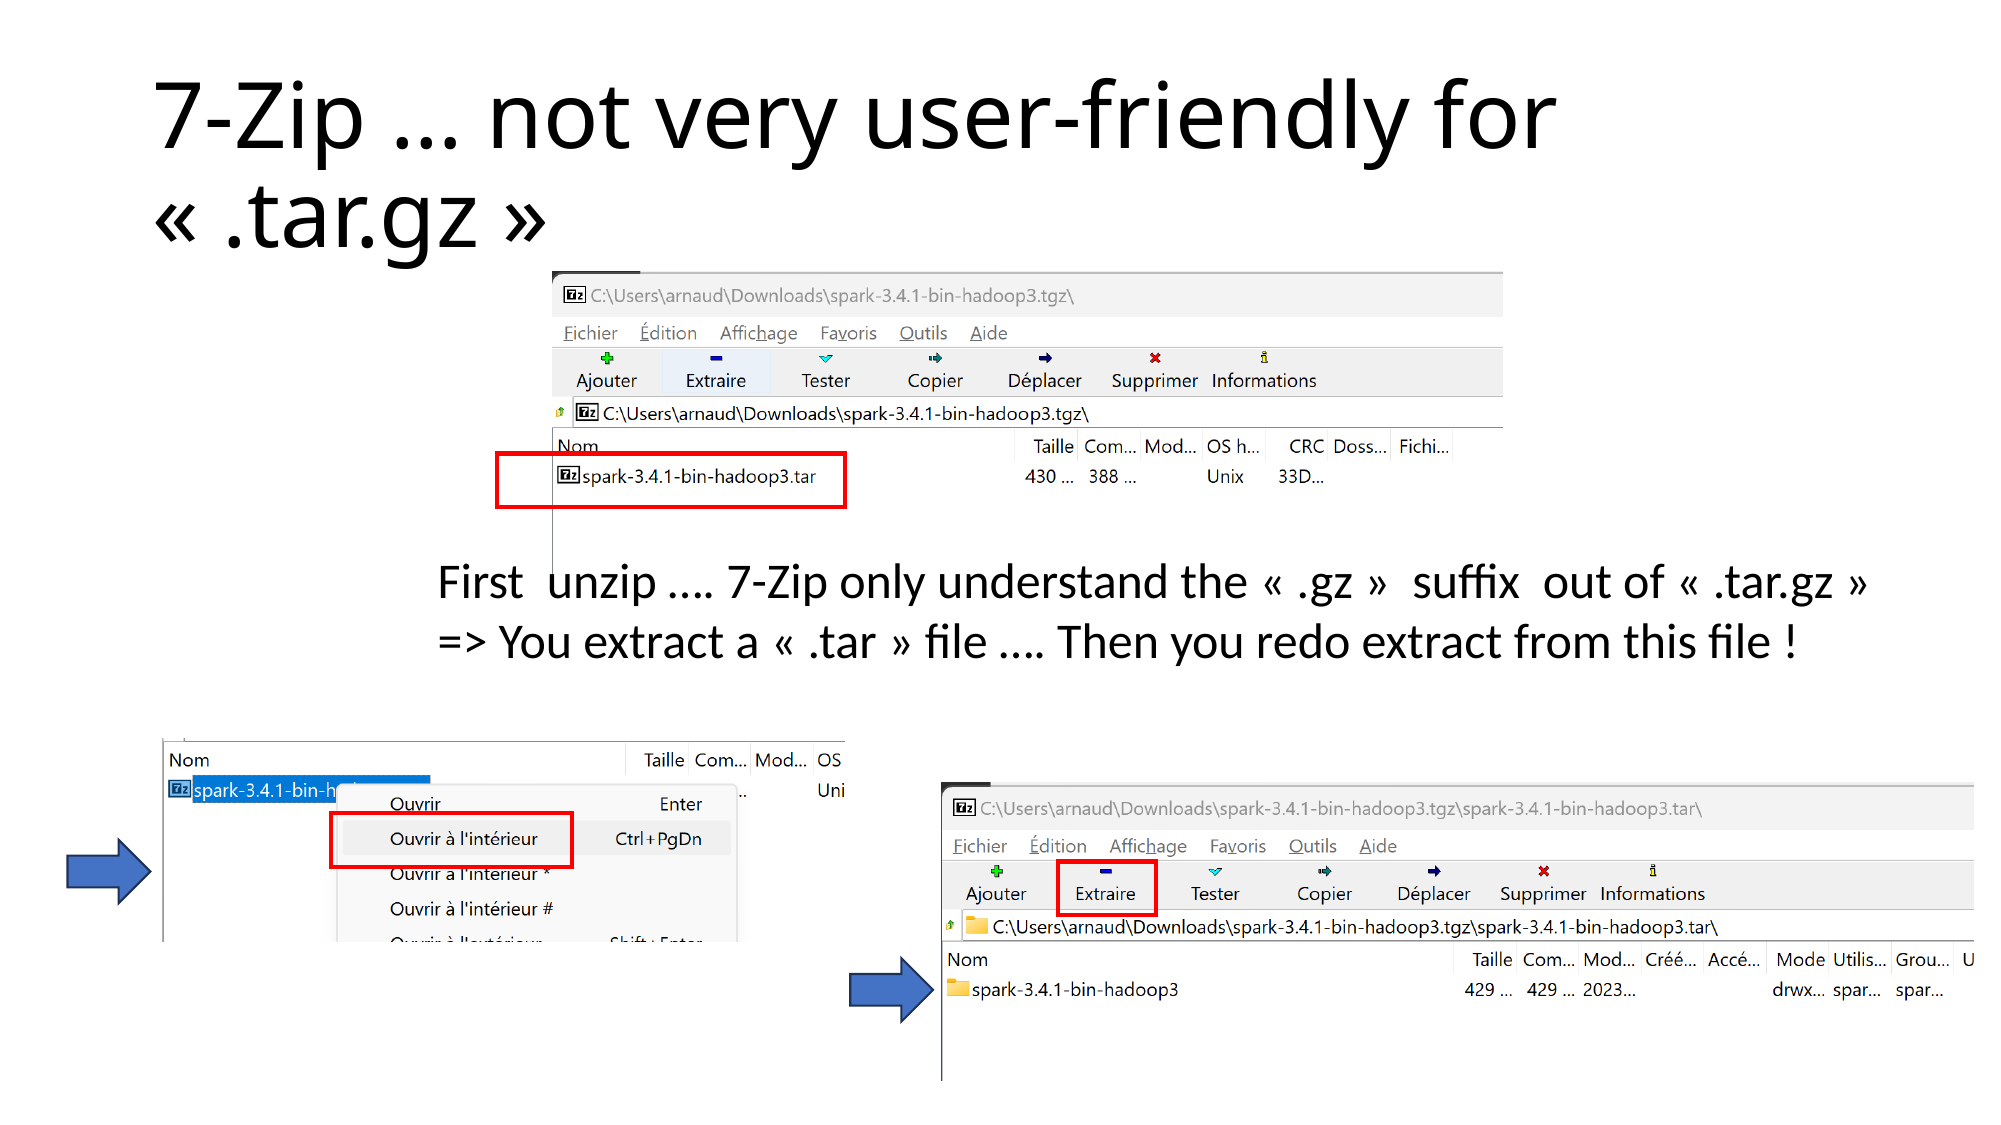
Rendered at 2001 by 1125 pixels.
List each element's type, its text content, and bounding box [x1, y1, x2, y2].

text_box [496, 452, 552, 508]
text_box [66, 837, 152, 906]
picture [162, 738, 845, 942]
picture [941, 782, 1974, 1081]
text_box First unzip …. 7-Zip only understand the « .gz » suffix out of « .tar.gz » => You extract a « .tar » file …. Then you redo extract from this file ! [422, 541, 1886, 676]
text_box [849, 955, 935, 1025]
picture [552, 271, 1503, 585]
title 7-Zip … not very user-friendly for « .tar.gz » [137, 59, 1863, 278]
